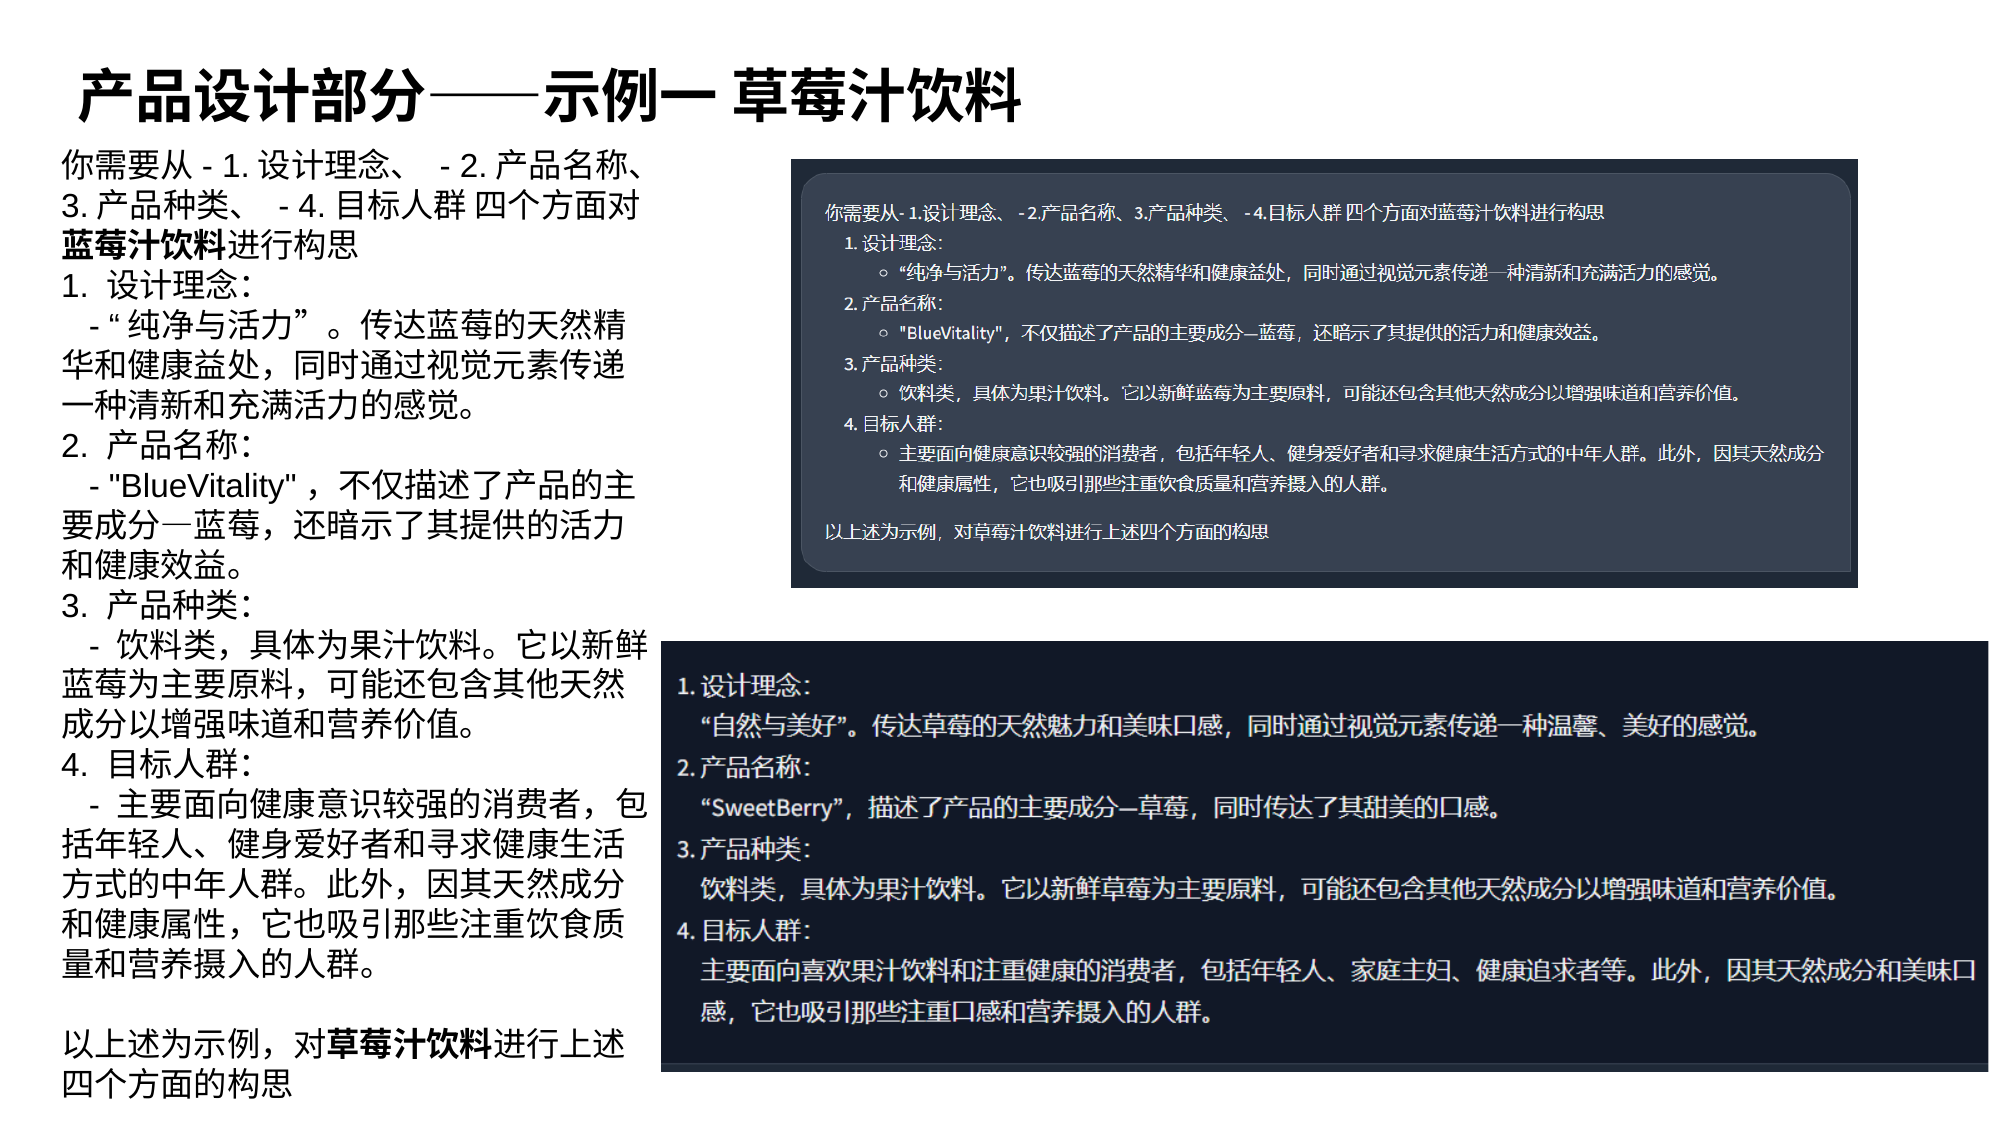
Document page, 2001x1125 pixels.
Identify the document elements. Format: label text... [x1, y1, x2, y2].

text_box 产品设计部分——示例一 草莓汁饮料 [62, 51, 1233, 137]
picture [660, 640, 1989, 1072]
picture [791, 159, 1858, 589]
text_box 你需要从- 1.设计理念、 - 2.产品名称、3.产品种类、 - 4.目标人群 四个方面对蓝莓汁饮料进行构思 1. 设计理念： - “纯净与活力”。传达蓝莓的天然精华和健康益处，同时通过视觉元素传递一种清新和充满活力的感觉。 2. 产品名称： - "BlueVitality"，不仅描述了产品的主要成分—蓝莓，还暗示了其提供的活力和健康效益。 3. 产品种类： - 饮料类，具体为果汁饮料。它以新鲜蓝莓为主要原料，可能还包含其他天然成分以增强味道和营养价值。 4. 目标人群： - 主要面向健康意识较强的消费者，包括年轻人、健身爱好者和寻求健康生活方式的中年人群。此外，因其天然成分和健康属性，它也吸引那些注重饮食质量和营养摄入的人群。 以上述为示例，对草莓汁饮料进行上述四个方面的构思 [46, 137, 673, 1111]
